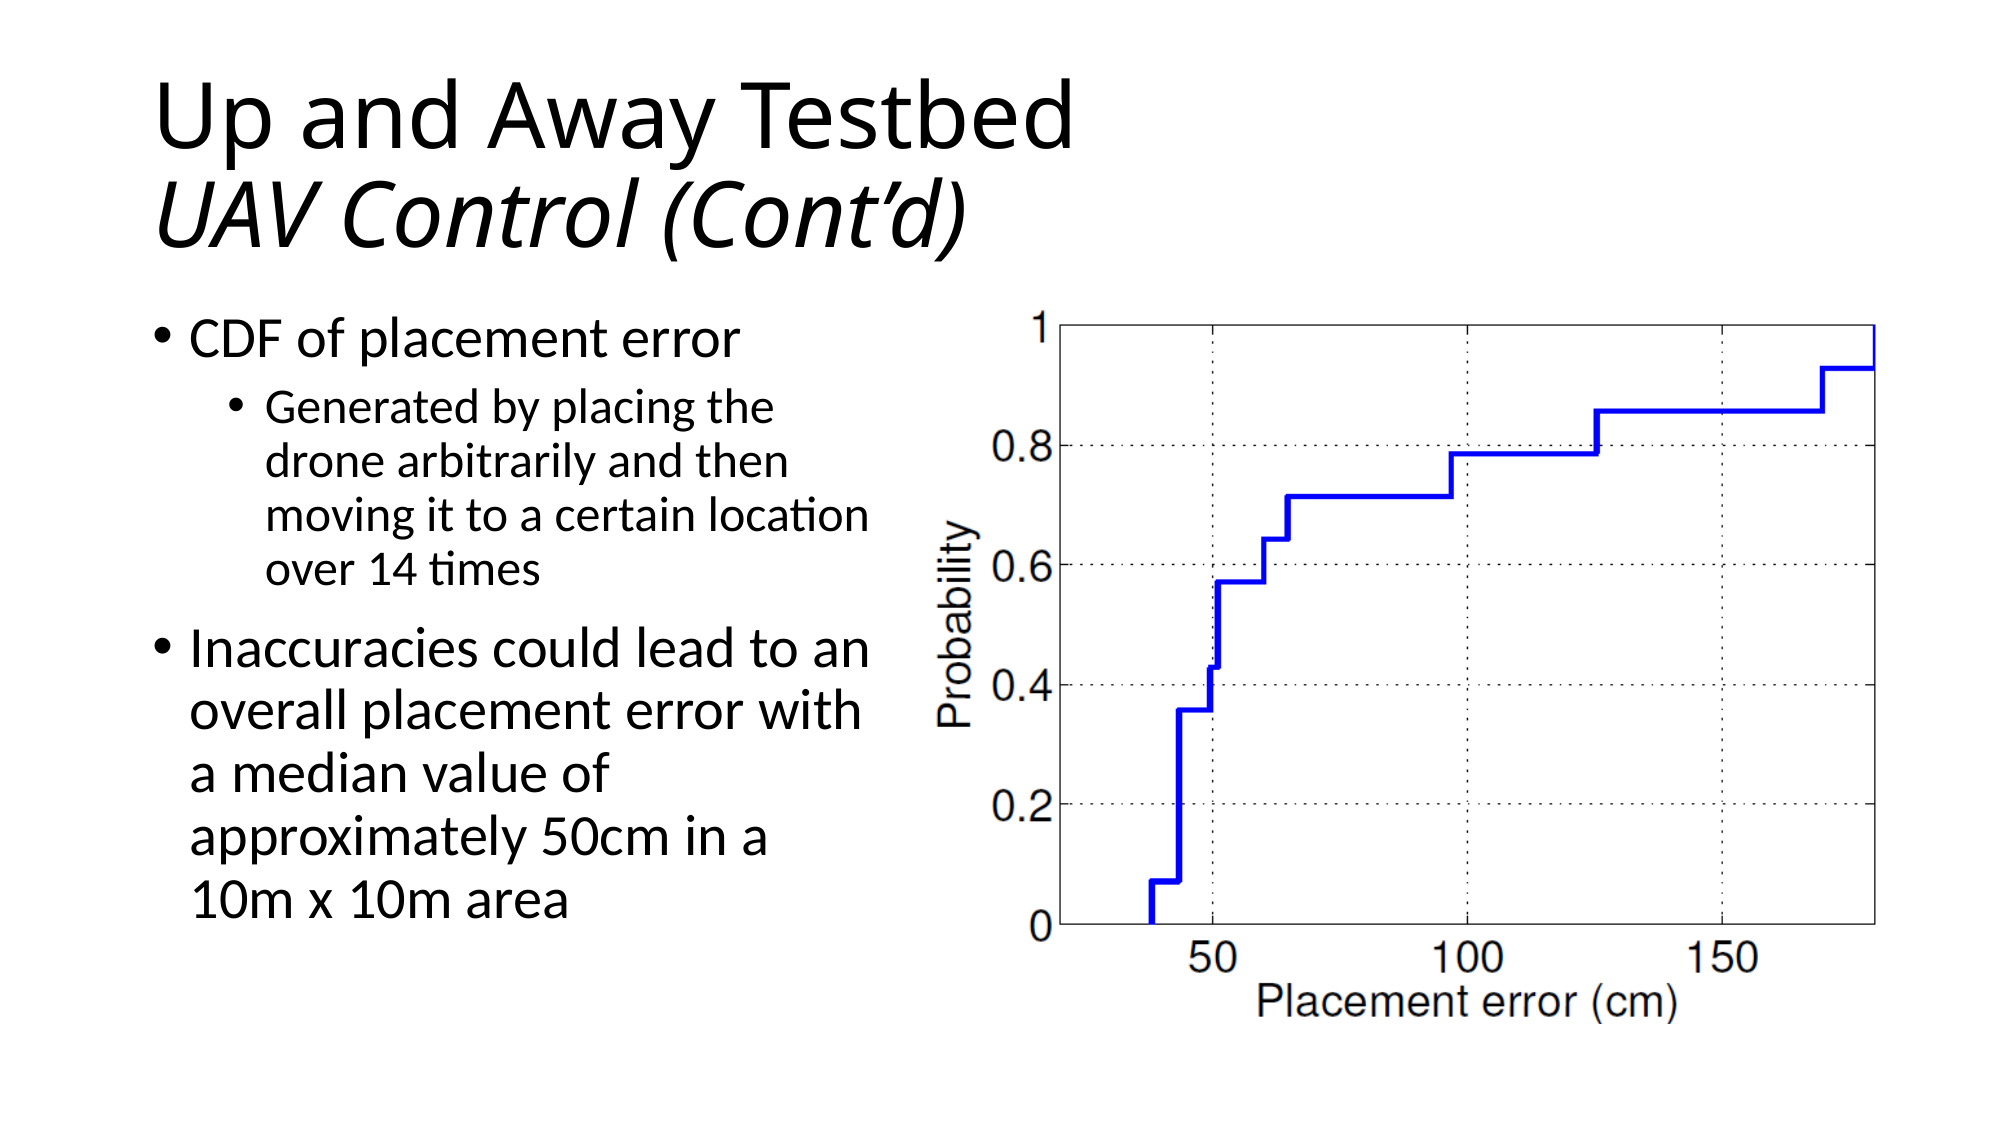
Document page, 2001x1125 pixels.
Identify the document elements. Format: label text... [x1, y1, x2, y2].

title Up and Away Testbed UAV Control (Cont’d) [137, 59, 1863, 278]
picture [926, 289, 1925, 1024]
list CDF of placement error Generated by placing the drone arbitrarily and then moving it to a certain location over 14 times Inaccuracies could lead to an overall placement error with a median value of approximately 50cm in a 10m x 10m area [137, 299, 897, 1125]
